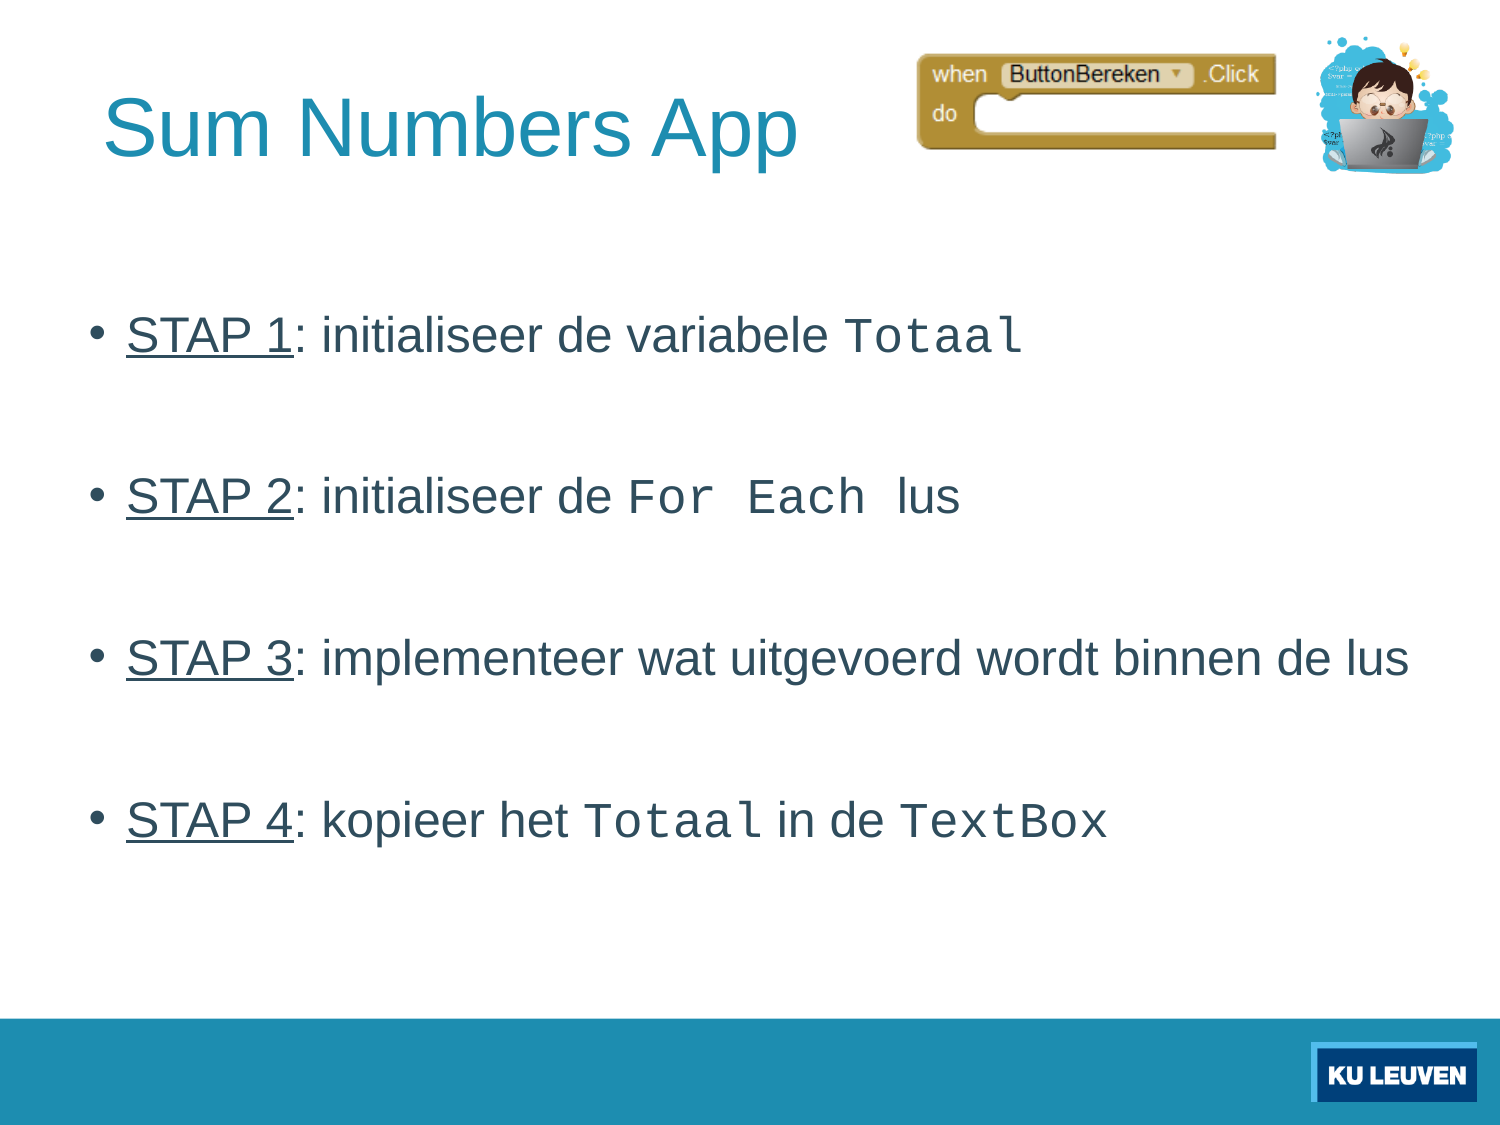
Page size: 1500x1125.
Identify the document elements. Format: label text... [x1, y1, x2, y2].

title Sum Numbers App [93, 34, 1406, 220]
list STAP 1: initialiseer de variabele Totaal STAP 2: initialiseer de For Each lus STAP 3: implementeer wat uitgevoerd wordt binnen de lus STAP 4: kopieer het Totaal in de TextBox [88, 220, 1457, 949]
picture [1312, 32, 1456, 178]
picture [1311, 1042, 1477, 1102]
picture [903, 42, 1292, 167]
